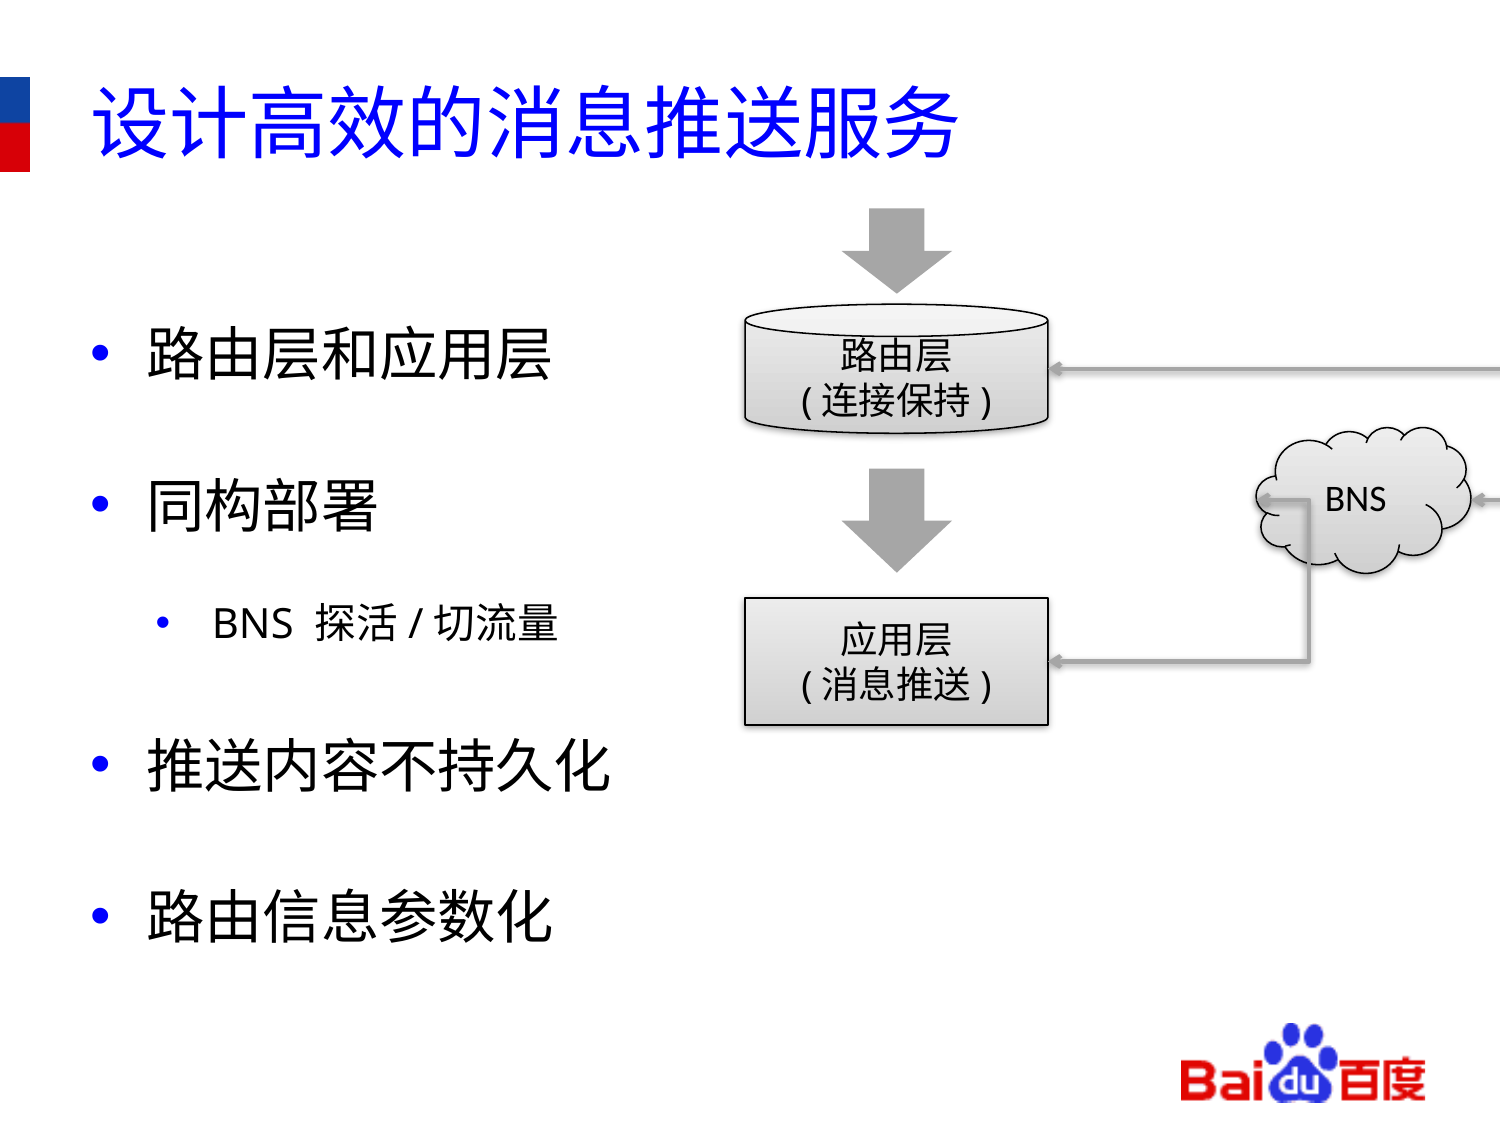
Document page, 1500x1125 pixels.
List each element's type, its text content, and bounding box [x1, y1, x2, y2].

picture [0, 77, 30, 172]
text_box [1047, 368, 1364, 436]
text_box [839, 466, 954, 575]
picture [1181, 1023, 1425, 1103]
text_box [839, 206, 955, 296]
text_box 应用层 (消息推送) [744, 597, 1049, 726]
list 路由层和应用层 同构部署 BNS 探活/切流量 推送内容不持久化 路由信息参数化 [75, 240, 1425, 1005]
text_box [1047, 572, 1364, 662]
text_box 路由层 (连接保持) [744, 303, 1049, 435]
title 设计高效的消息推送服务 [74, 69, 1425, 172]
text_box BNS [1255, 426, 1472, 575]
